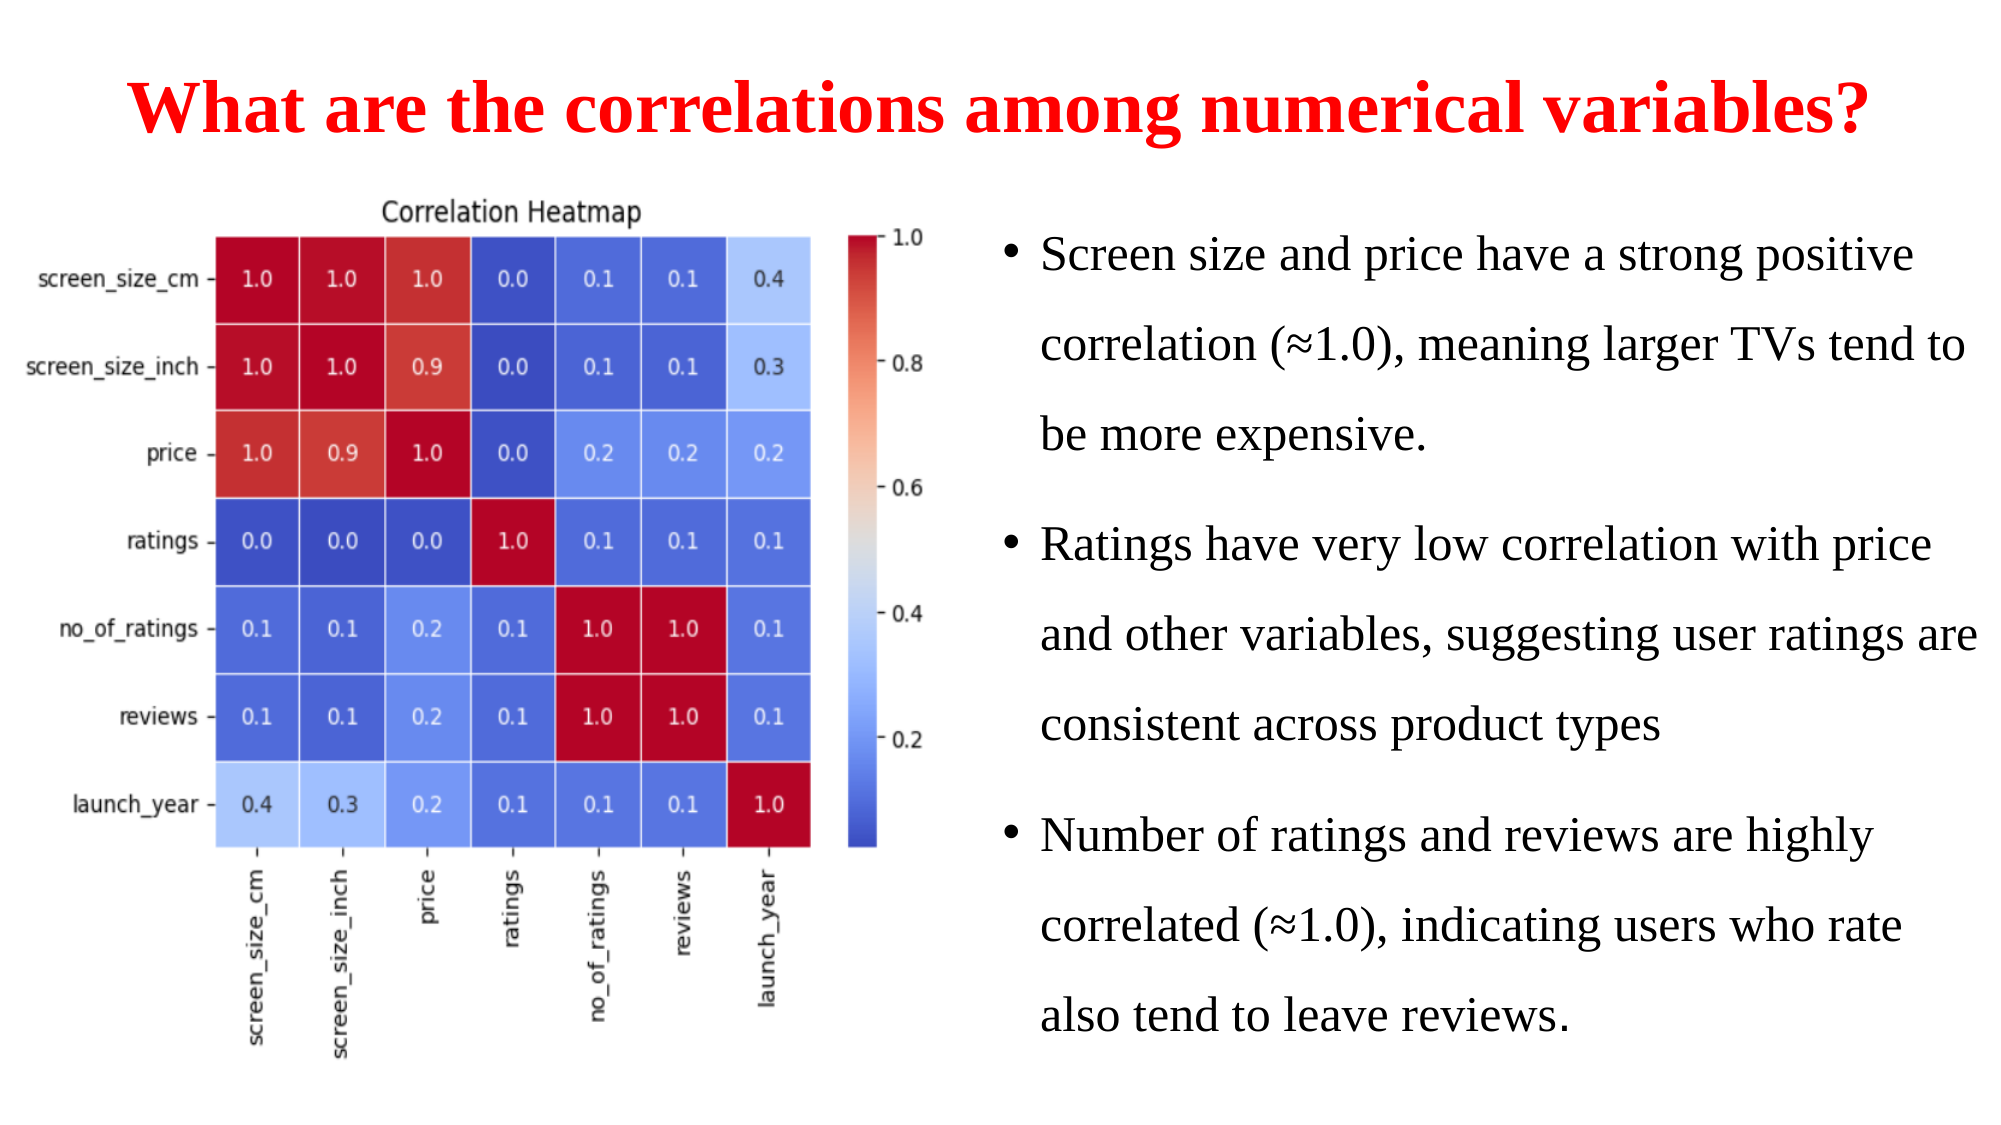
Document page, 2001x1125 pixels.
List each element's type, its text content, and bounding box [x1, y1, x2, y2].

title What are the correlations among numerical variables? [0, 0, 2000, 182]
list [0, 182, 988, 1083]
list Screen size and price have a strong positive correlation (≈1.0), meaning larger TVs tend to be more expensive. Ratings have very low correlation with price and other variables, suggesting user ratings are consistent across product types Number of ratings and reviews are highly correlated (≈1.0), indicating users who rate also tend to leave reviews. [987, 182, 2000, 1125]
